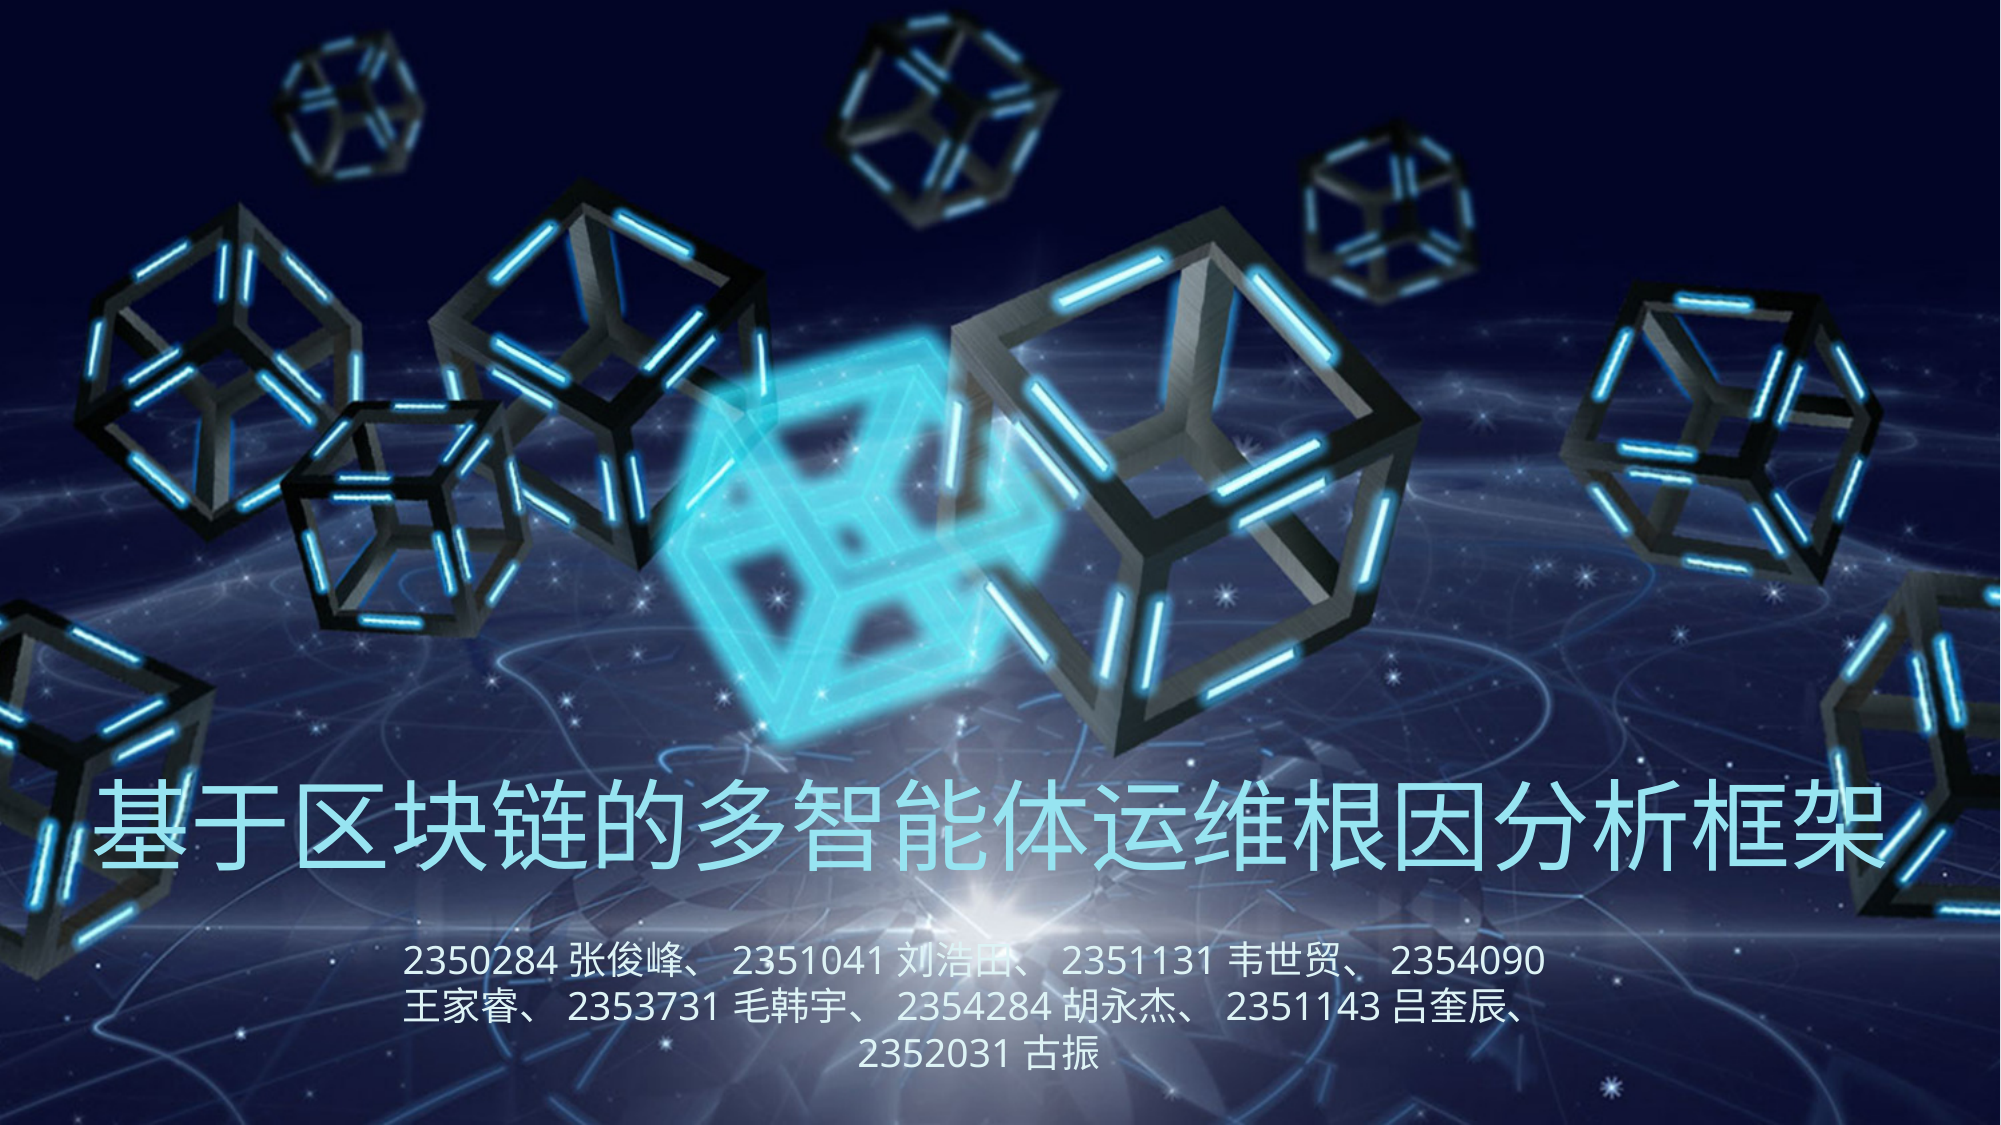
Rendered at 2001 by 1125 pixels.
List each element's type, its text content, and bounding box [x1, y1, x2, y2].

text_box 2350284张俊峰、2351041刘浩田、2351131韦世贸、2354090王家睿、2353731毛韩宇、2354284胡永杰、2351143吕奎辰、2352031古振 [378, 927, 1580, 1083]
picture [0, 0, 2001, 1125]
text_box 基于区块链的多智能体运维根因分析框架 [0, 755, 1991, 891]
